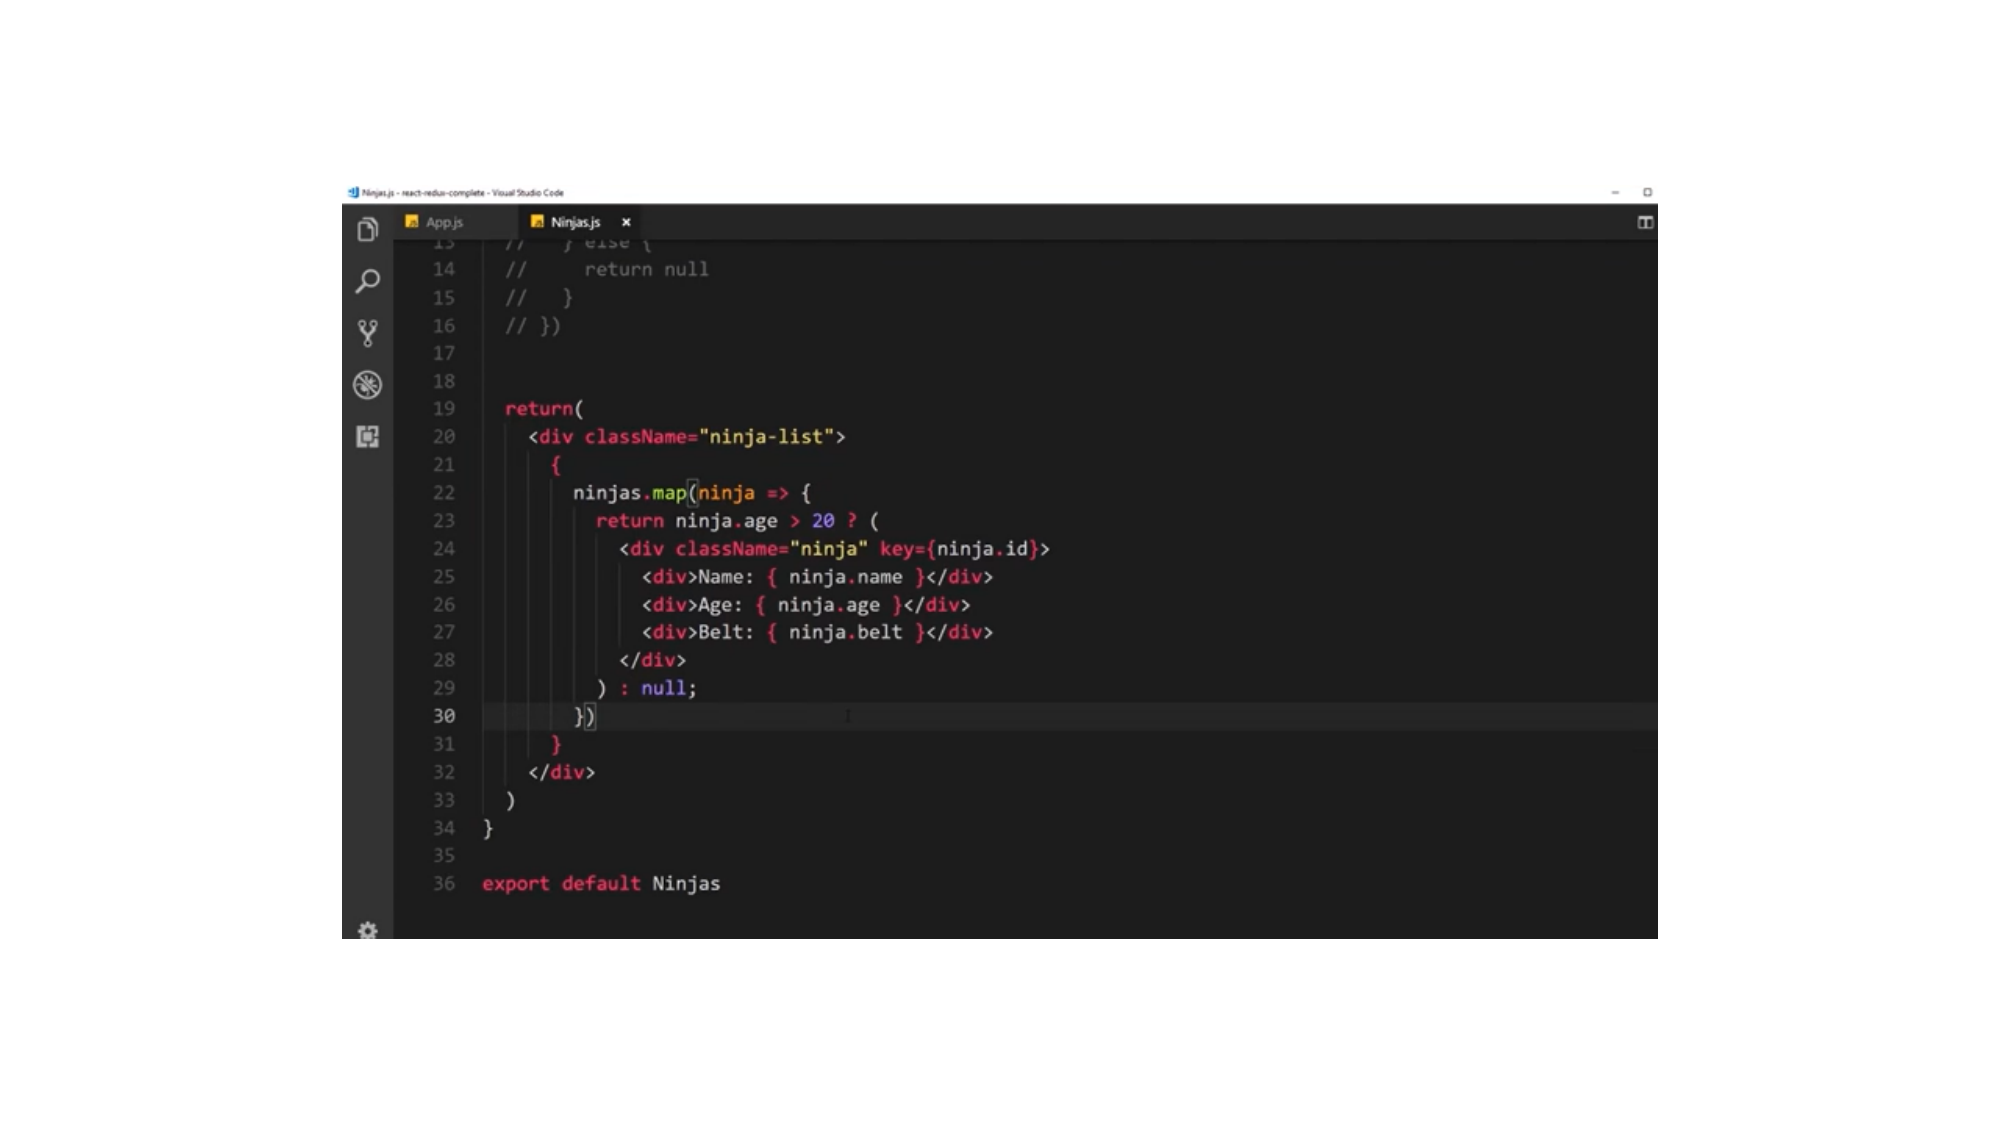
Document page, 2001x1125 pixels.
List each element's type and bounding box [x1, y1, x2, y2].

picture [341, 185, 1658, 940]
